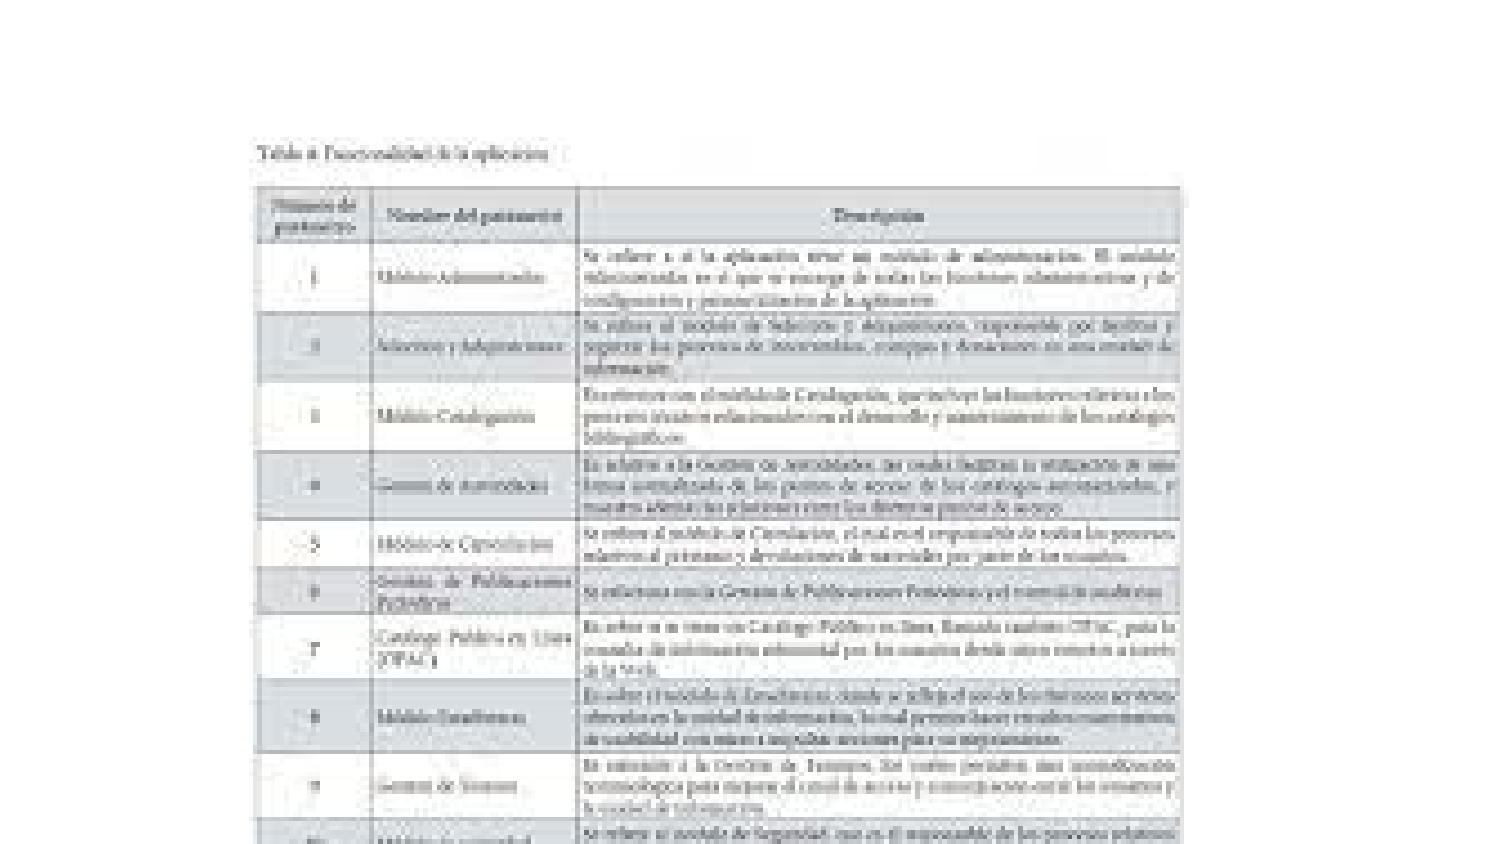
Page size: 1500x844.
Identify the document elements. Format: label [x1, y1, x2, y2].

picture [249, 137, 1190, 844]
